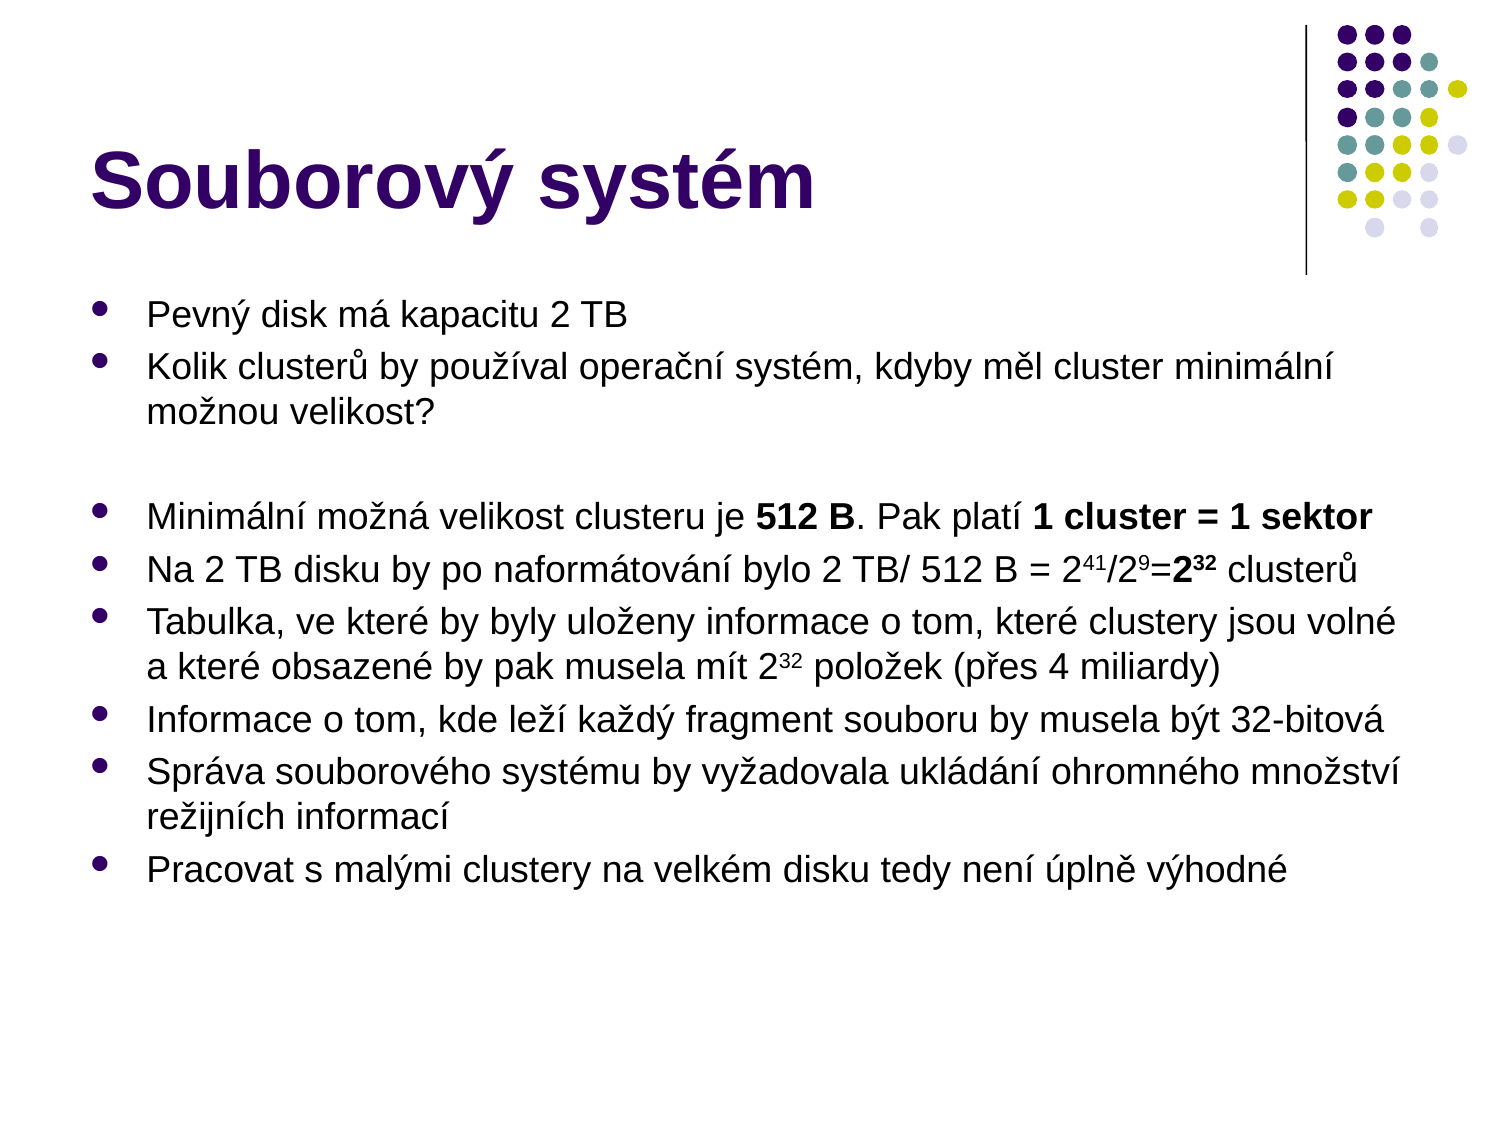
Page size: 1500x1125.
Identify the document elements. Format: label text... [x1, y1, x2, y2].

title Souborový systém [75, 20, 1313, 233]
list Pevný disk má kapacitu 2 TB Kolik clusterů by používal operační systém, kdyby měl cluster minimální možnou velikost? Minimální možná velikost clusteru je 512 B. Pak platí 1 cluster = 1 sektor Na 2 TB disku by po naformátování bylo 2 TB/ 512 B = 241/29=232 clusterů Tabulka, ve které by byly uloženy informace o tom, které clustery jsou volné a které obsazené by pak musela mít 232 položek (přes 4 miliardy) Informace o tom, kde leží každý fragment souboru by musela být 32-bitová Správa souborového systému by vyžadovala ukládání ohromného množství režijních informací Pracovat s malými clustery na velkém disku tedy není úplně výhodné [75, 282, 1425, 1006]
